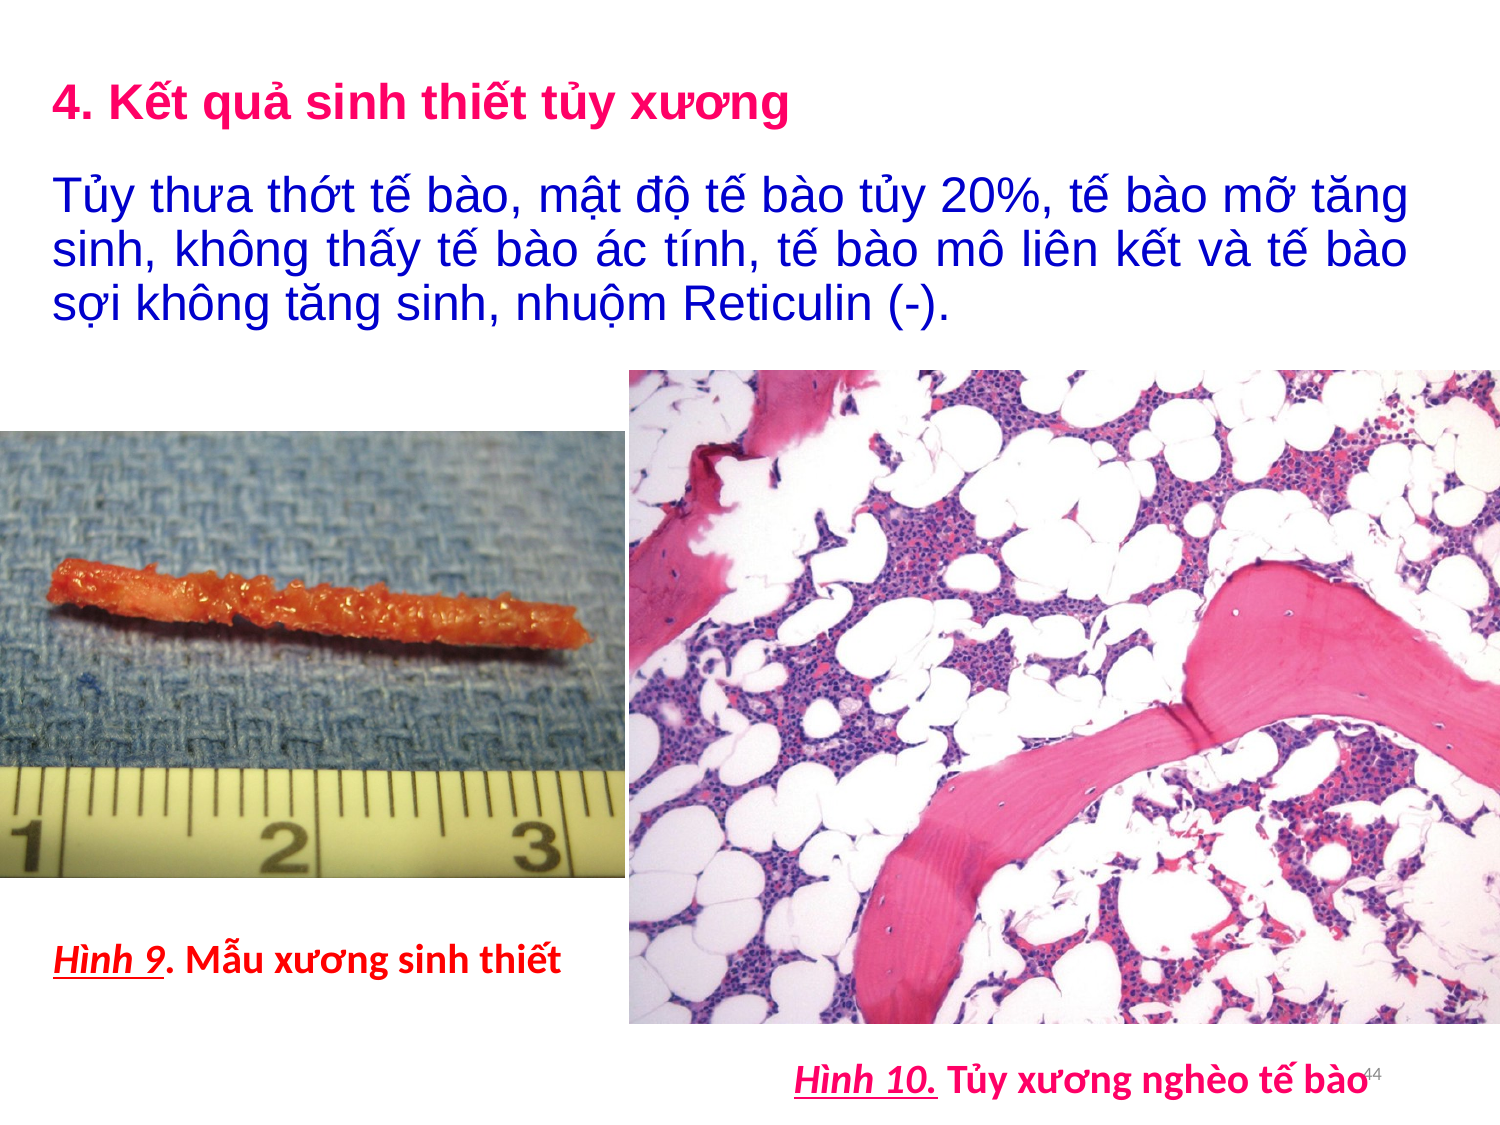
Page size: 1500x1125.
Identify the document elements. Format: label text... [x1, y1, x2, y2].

list Tủy thưa thớt tế bào, mật độ tế bào tủy 20%, tế bào mỡ tăng sinh, không thấy tế bào ác tính, tế bào mô liên kết và tế bào sợi không tăng sinh, nhuộm Reticulin (-). [37, 162, 1425, 1005]
title 4. Kết quả sinh thiết tủy xương [37, 45, 1425, 162]
picture [0, 431, 625, 878]
slide_number 44 [1059, 1042, 1397, 1103]
text_box Hình 9. Mẫu xương sinh thiết [38, 924, 597, 990]
picture [629, 370, 1500, 1024]
text_box Hình 10. Tủy xương nghèo tế bào [779, 1044, 1385, 1110]
